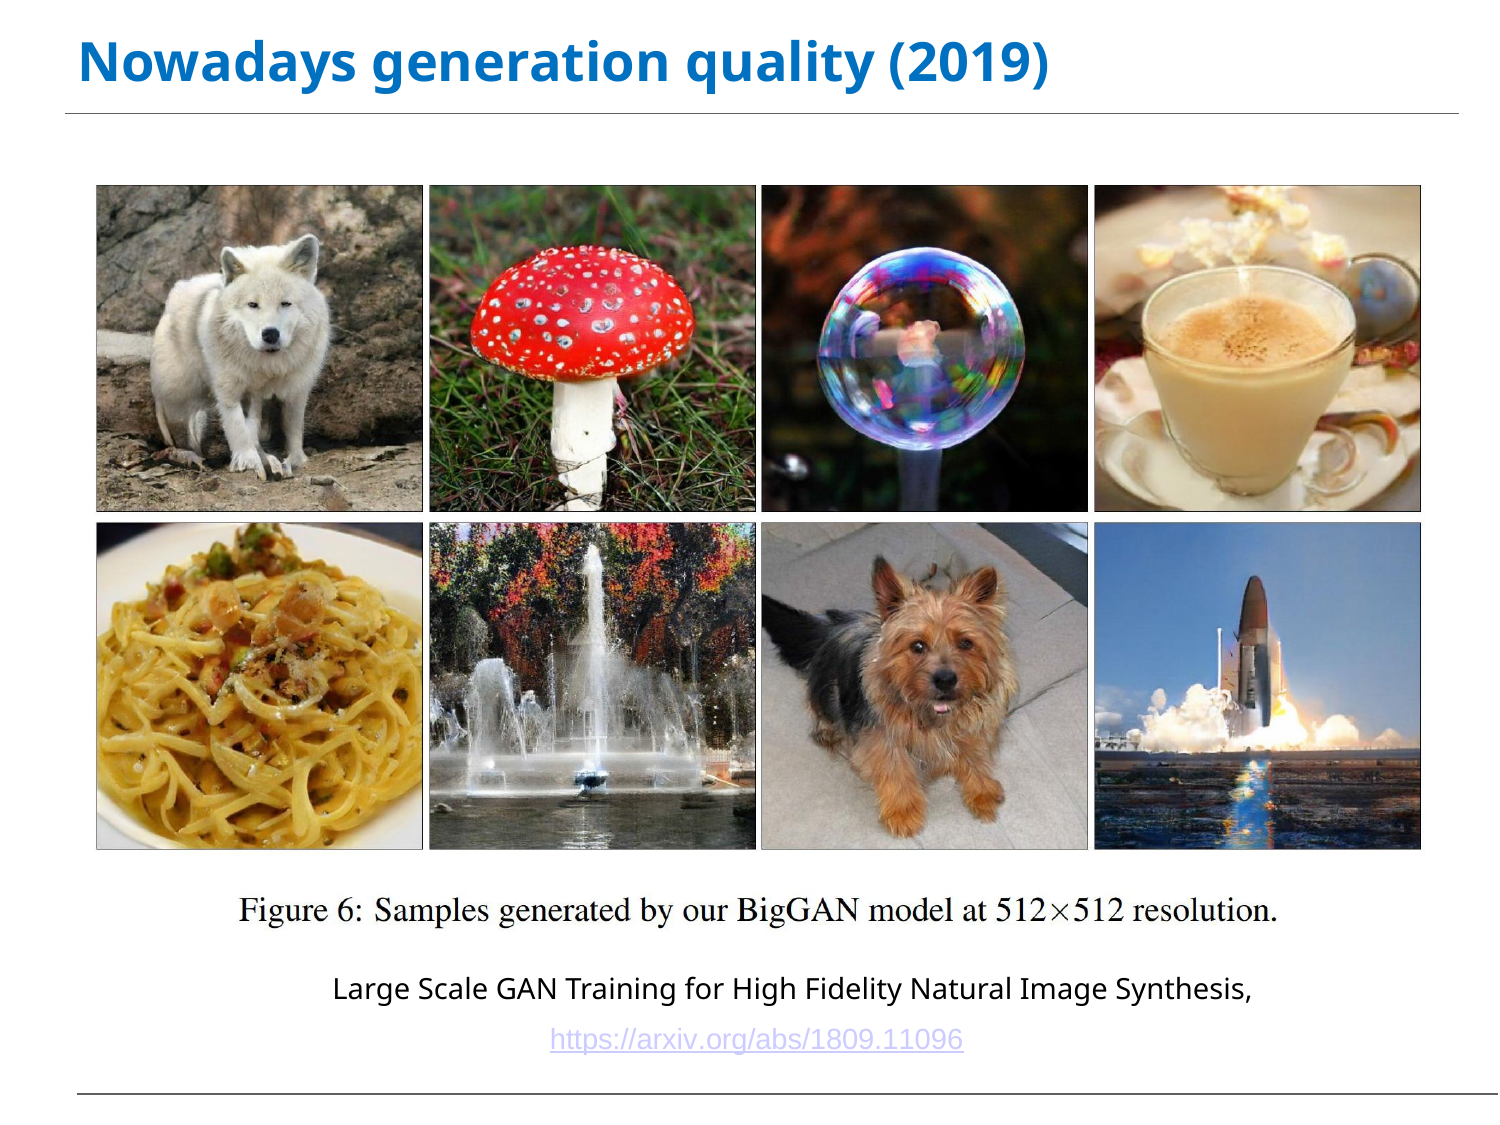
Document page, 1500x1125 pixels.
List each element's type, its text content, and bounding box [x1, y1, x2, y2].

title Nowadays generation quality (2019) [62, 6, 1447, 114]
text_box Large Scale GAN Training for High Fidelity Natural Image Synthesis, [317, 962, 1468, 1013]
text_box [82, 161, 1437, 936]
text_box https://arxiv.org/abs/1809.11096 [549, 1022, 1049, 1056]
